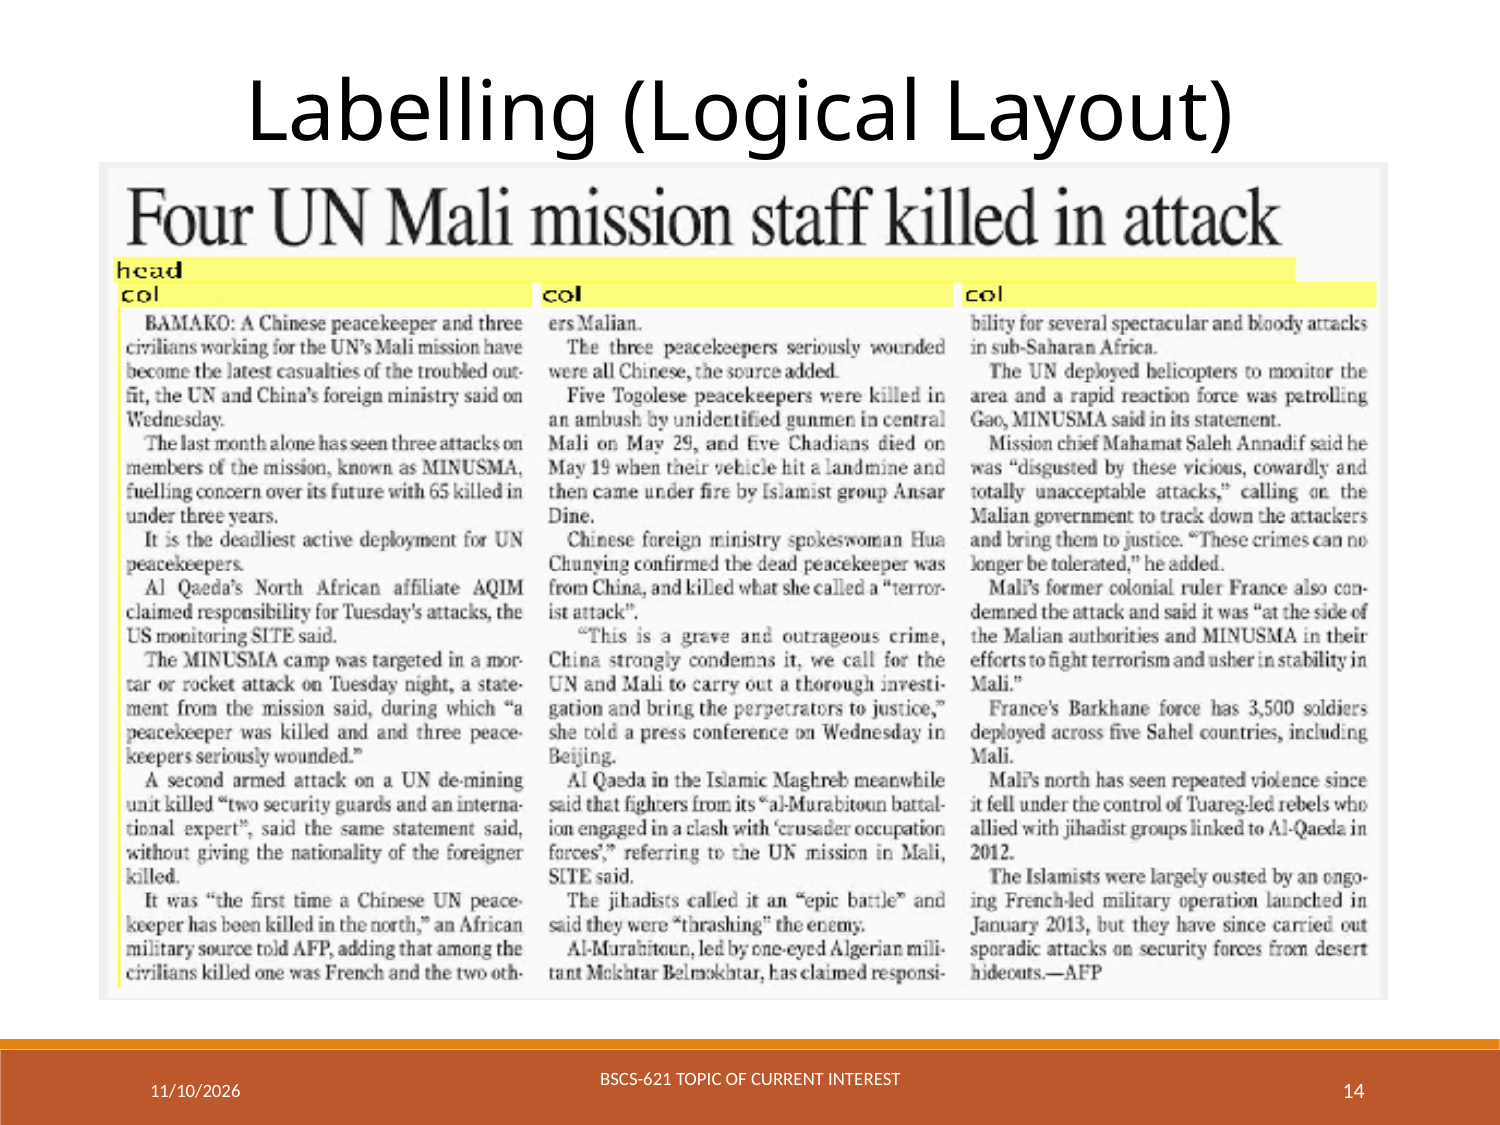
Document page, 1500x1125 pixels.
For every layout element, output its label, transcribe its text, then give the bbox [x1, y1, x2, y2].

text_box Labelling (Logical Layout) [99, 50, 1380, 161]
slide_number 14 [1218, 1059, 1380, 1120]
footer BSCS-621 Topic of Current Interest [453, 1059, 1047, 1120]
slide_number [135, 1059, 440, 1120]
picture [99, 161, 1388, 1001]
